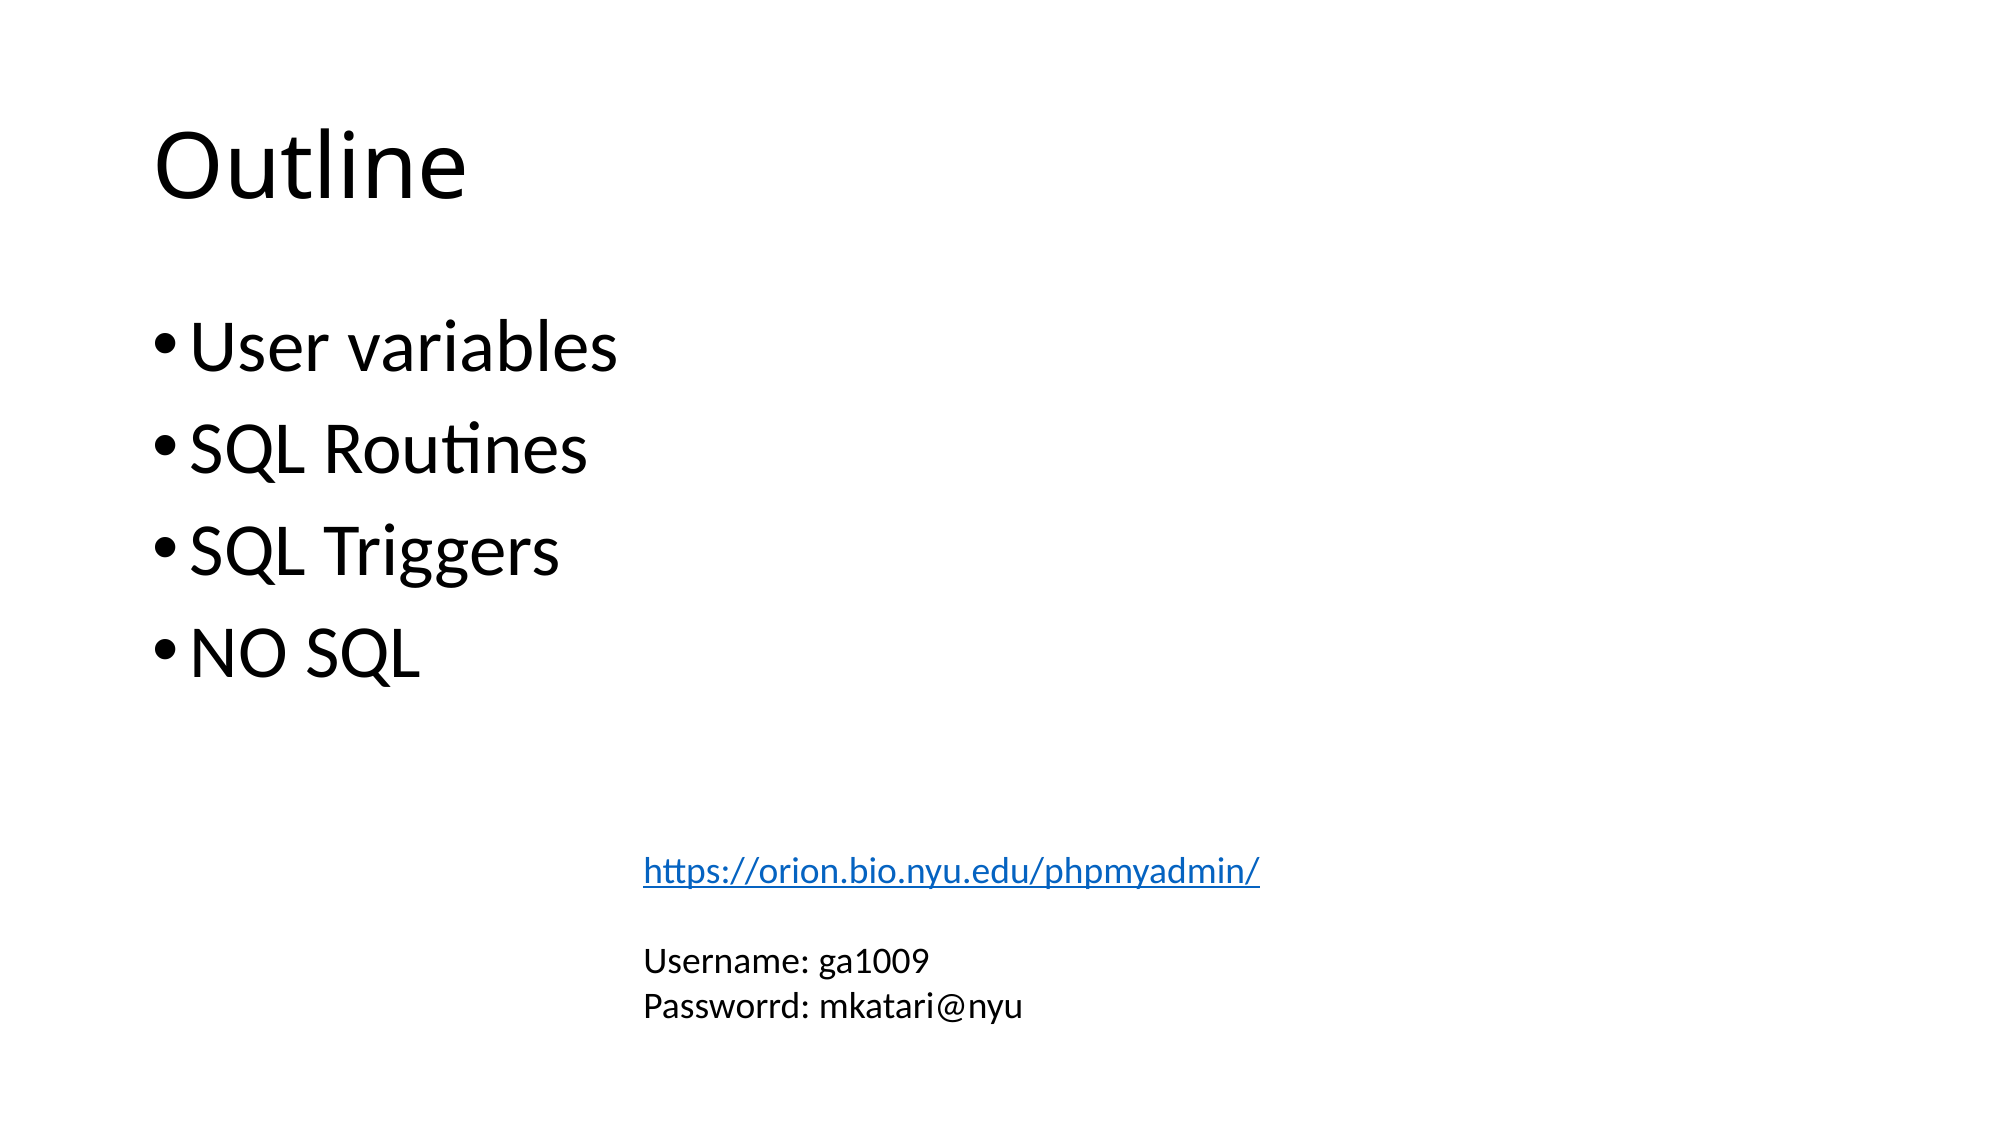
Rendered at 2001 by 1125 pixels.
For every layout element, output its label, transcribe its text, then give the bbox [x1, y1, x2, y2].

list User variables SQL Routines SQL Triggers NO SQL [137, 299, 1863, 1014]
title Outline [137, 59, 1863, 278]
text_box https://orion.bio.nyu.edu/phpmyadmin/ Username: ga1009 Passworrd: mkatari@nyu [628, 838, 1276, 1034]
